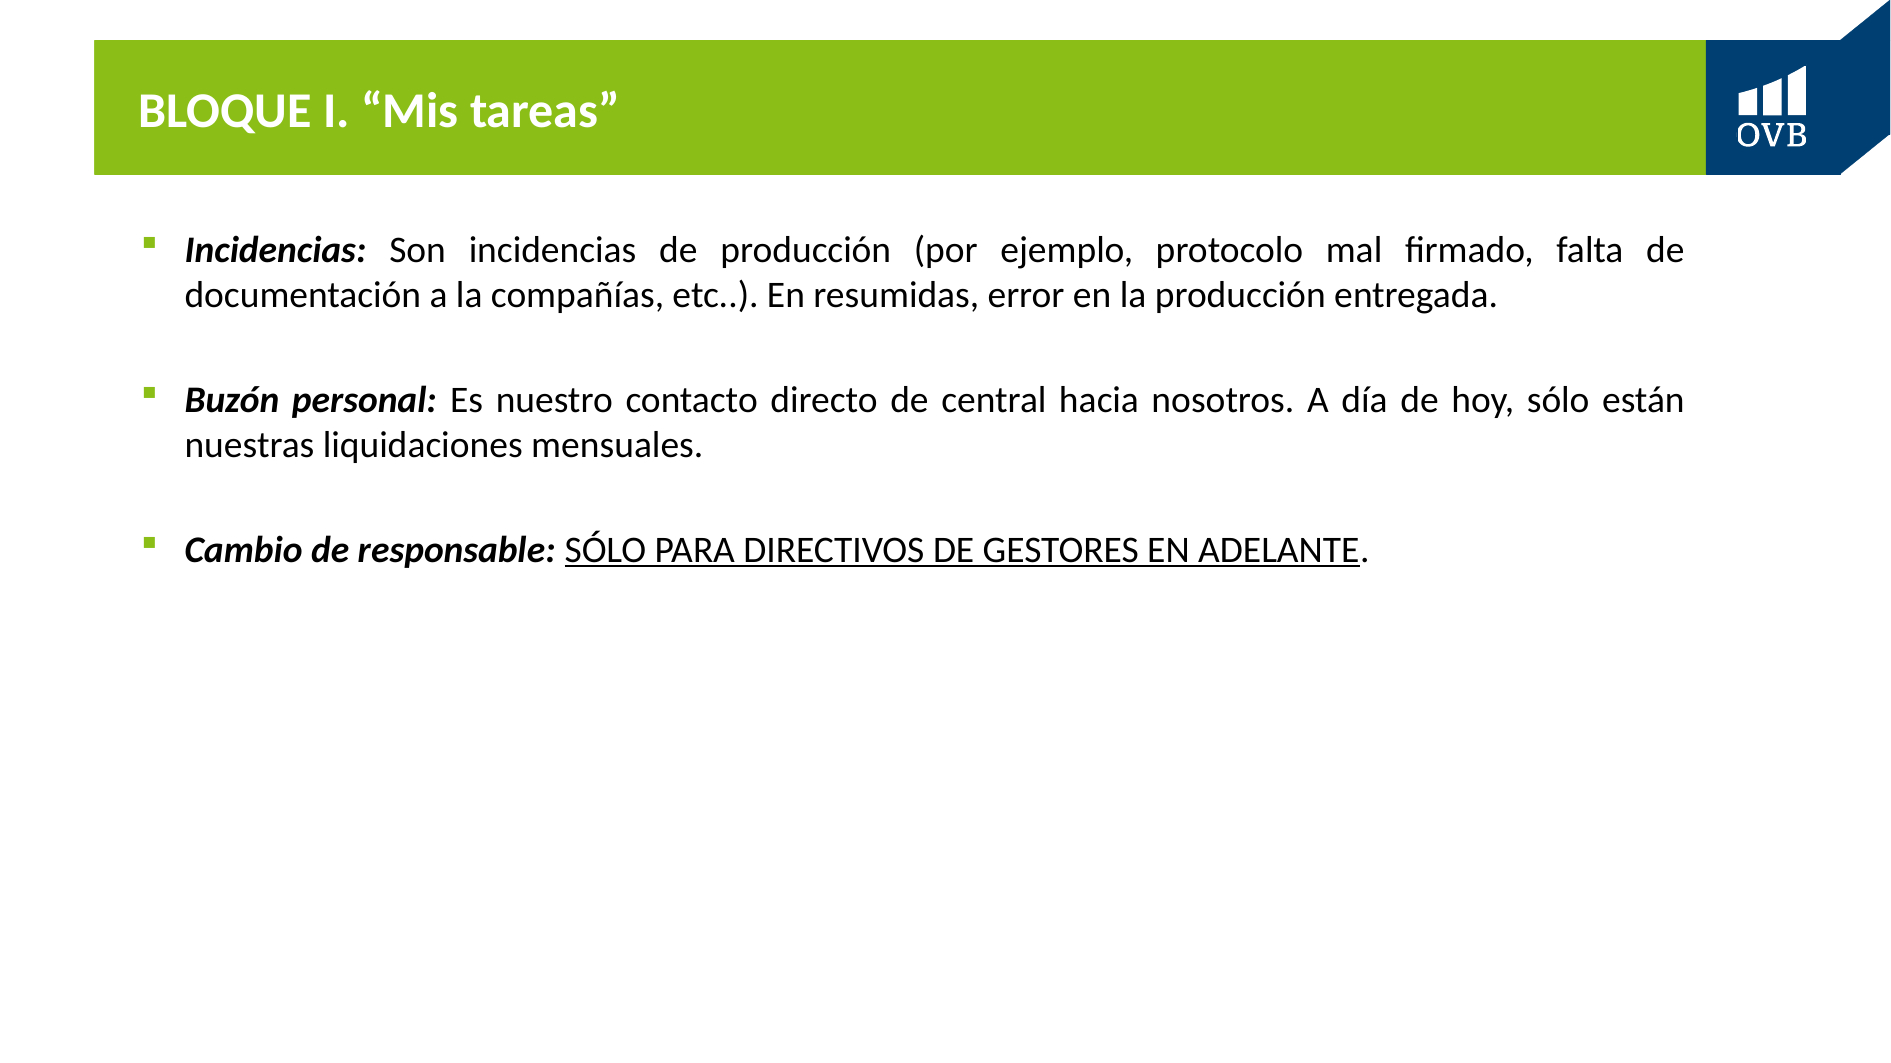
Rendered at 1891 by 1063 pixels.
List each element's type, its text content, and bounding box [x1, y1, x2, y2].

list Incidencias: Son incidencias de producción (por ejemplo, protocolo mal firmado, falta de documentación a la compañías, etc..). En resumidas, error en la producción entregada. Buzón personal: Es nuestro contacto directo de central hacia nosotros. A día de hoy, sólo están nuestras liquidaciones mensuales. Cambio de responsable: SÓLO PARA DIRECTIVOS DE GESTORES EN ADELANTE. [96, 218, 1701, 978]
title BLOQUE I. “Mis tareas” [94, 40, 1707, 175]
